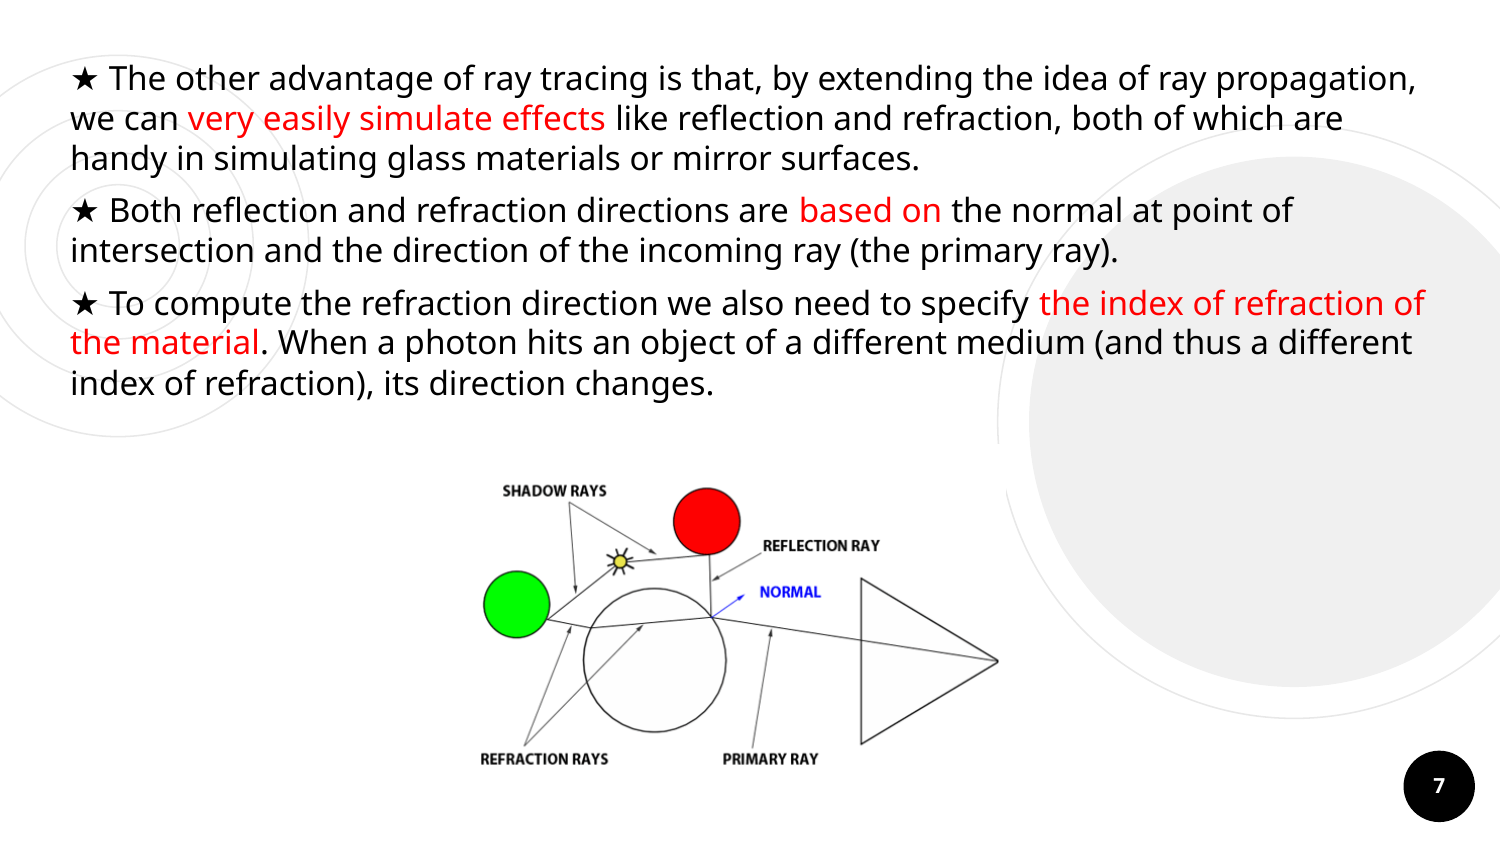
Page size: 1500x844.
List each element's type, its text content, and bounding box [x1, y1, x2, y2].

list ★ The other advantage of ray tracing is that, by extending the idea of ray propagation, we can very easily simulate effects like reflection and refraction, both of which are handy in simulating glass materials or mirror surfaces. ★ Both reflection and refraction directions are based on the normal at point of intersection and the direction of the incoming ray (the primary ray). ★ To compute the refraction direction we also need to specify the index of refraction of the material. When a photon hits an object of a different medium (and thus a different index of refraction), its direction changes. [55, 42, 1461, 523]
slide_number ‹#› [1403, 750, 1475, 823]
picture [469, 443, 1007, 797]
